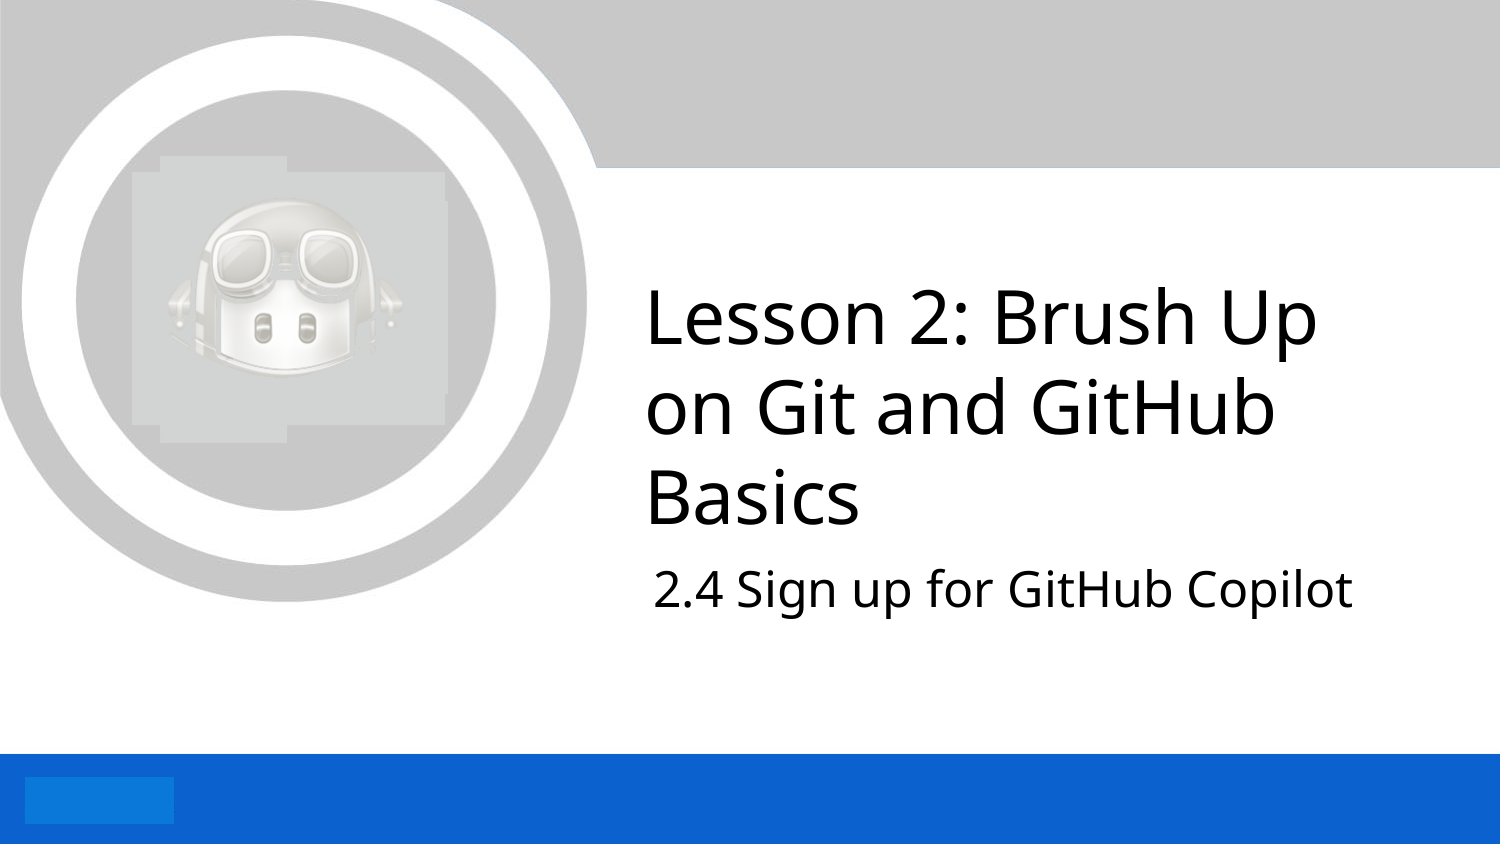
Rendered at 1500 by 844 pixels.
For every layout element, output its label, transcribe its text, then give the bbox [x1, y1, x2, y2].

subtitle 2.4 Sign up for GitHub Copilot [629, 549, 1473, 739]
picture [0, 0, 1500, 844]
title Lesson 2: Brush Up on Git and GitHub Basics [629, 262, 1446, 443]
